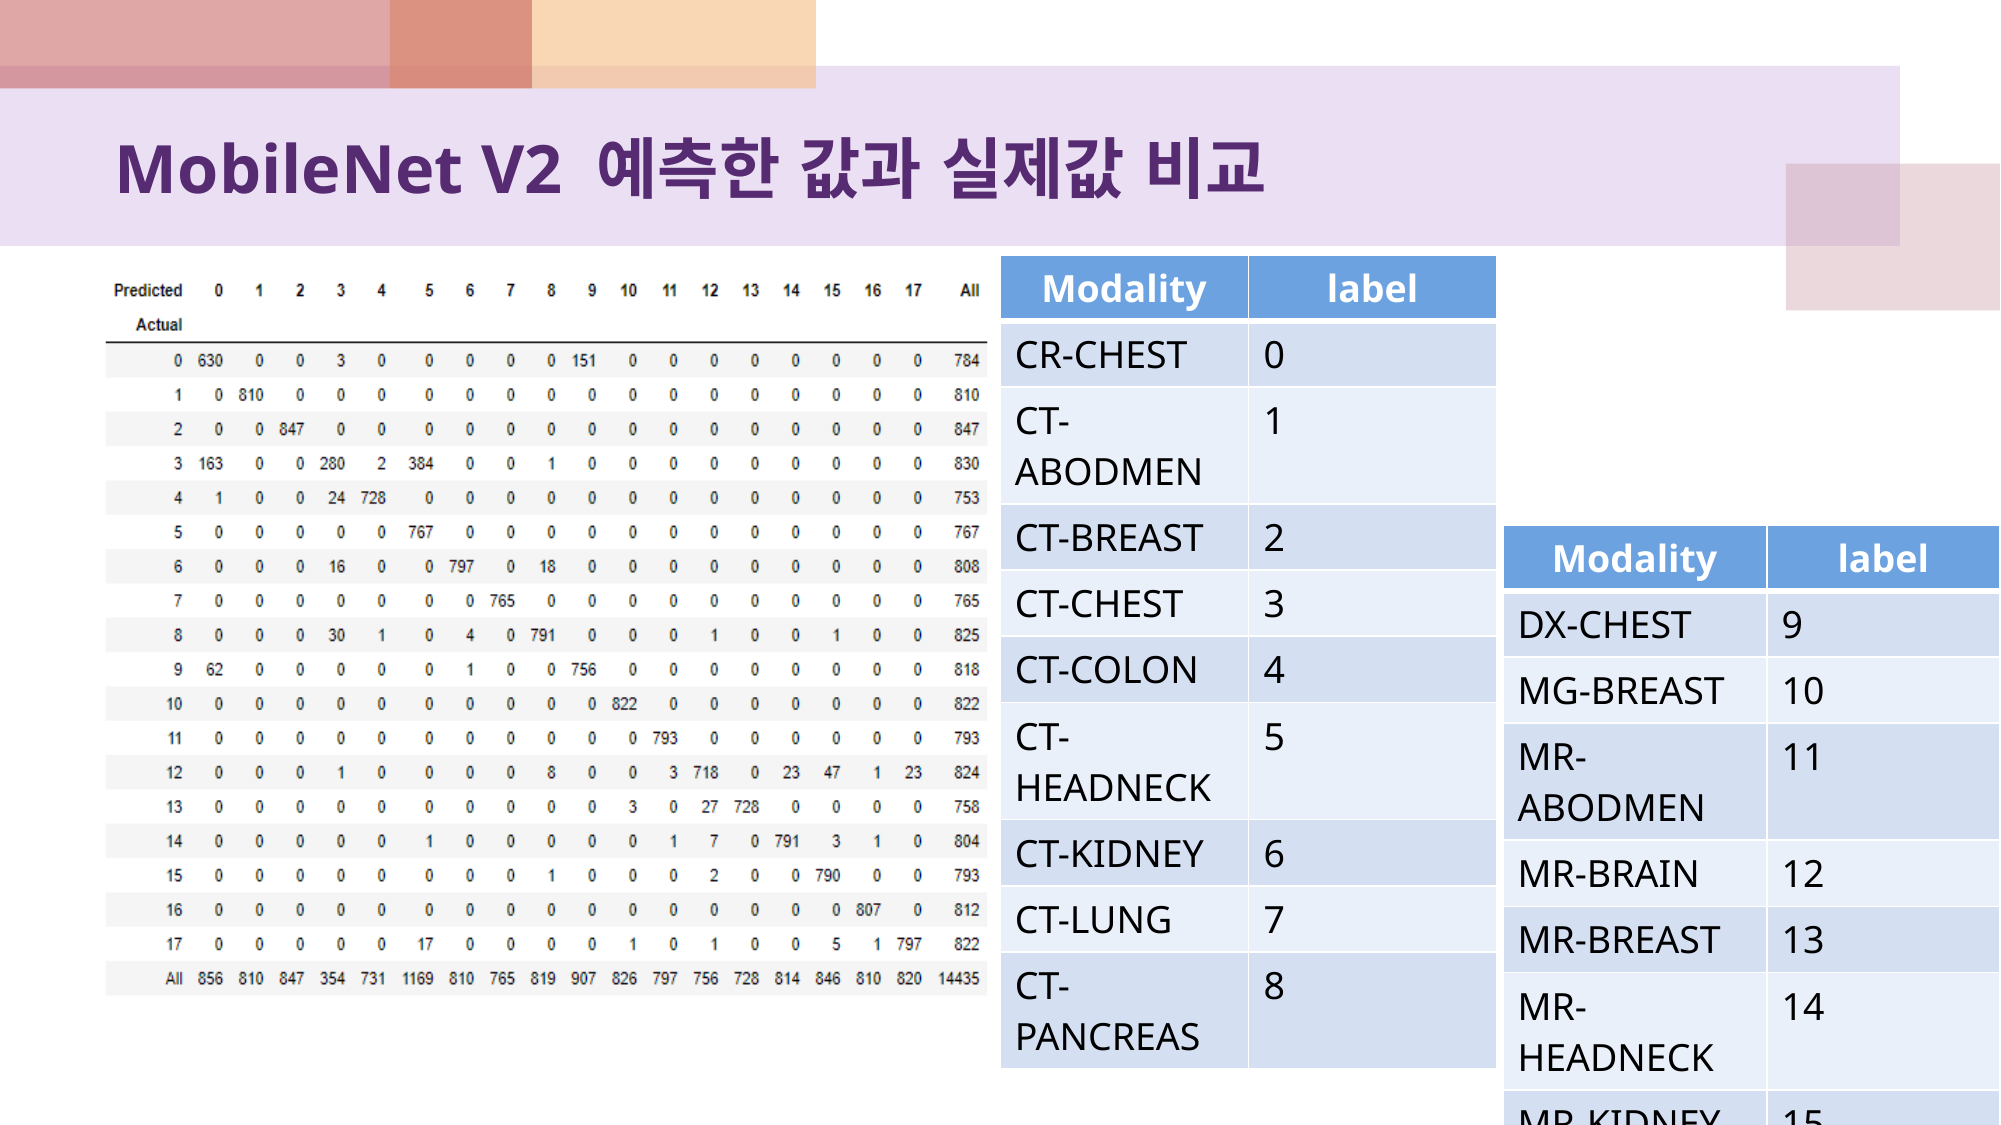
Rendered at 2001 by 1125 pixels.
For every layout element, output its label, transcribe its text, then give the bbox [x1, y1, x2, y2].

table_cell CT-COLON [1006, 637, 1248, 702]
table_cell 7 [1249, 887, 1496, 951]
table_cell 2 [1249, 505, 1496, 569]
table_cell 9 [1768, 594, 1999, 656]
table_cell 14 [1768, 973, 1999, 1089]
table_cell MR-BRAIN [1504, 841, 1766, 906]
table_header label [1768, 526, 1999, 588]
table_cell 5 [1249, 703, 1496, 819]
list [99, 269, 1001, 1006]
table_cell CT-ABODMEN [1006, 388, 1248, 503]
table_cell 12 [1768, 841, 1999, 906]
table_cell MR-KIDNEY [1504, 1091, 1766, 1125]
table_cell 4 [1249, 637, 1496, 702]
table_cell CT-CHEST [1006, 571, 1248, 635]
table_cell MR-HEADNECK [1504, 973, 1766, 1089]
table_cell 3 [1249, 571, 1496, 635]
table_cell MR-ABODMEN [1504, 724, 1766, 839]
table_cell DX-CHEST [1504, 594, 1766, 656]
table_cell 1 [1249, 388, 1496, 503]
table_header Modality [1001, 256, 1248, 318]
table_cell 11 [1768, 724, 1999, 839]
table_cell 0 [1249, 324, 1496, 386]
table_cell CT-LUNG [1006, 887, 1248, 951]
table_cell CR-CHEST [1006, 324, 1248, 386]
table_cell CT-KIDNEY [1006, 820, 1248, 885]
title MobileNet V2 예측한 값과 실제값 비교 [99, 90, 1784, 243]
table_cell CT-BREAST [1006, 505, 1248, 569]
table_cell CT-HEADNECK [1006, 703, 1248, 819]
table_cell 10 [1768, 658, 1999, 722]
table_cell 8 [1249, 953, 1496, 1068]
table_header label [1249, 256, 1496, 318]
table_header Modality [1504, 526, 1766, 588]
table_cell 13 [1768, 907, 1999, 972]
table_cell 15 [1768, 1091, 1999, 1125]
table_cell CT-PANCREAS [1001, 953, 1248, 1068]
table_cell MG-BREAST [1504, 658, 1766, 722]
table_cell 6 [1249, 820, 1496, 885]
table_cell MR-BREAST [1504, 907, 1766, 972]
